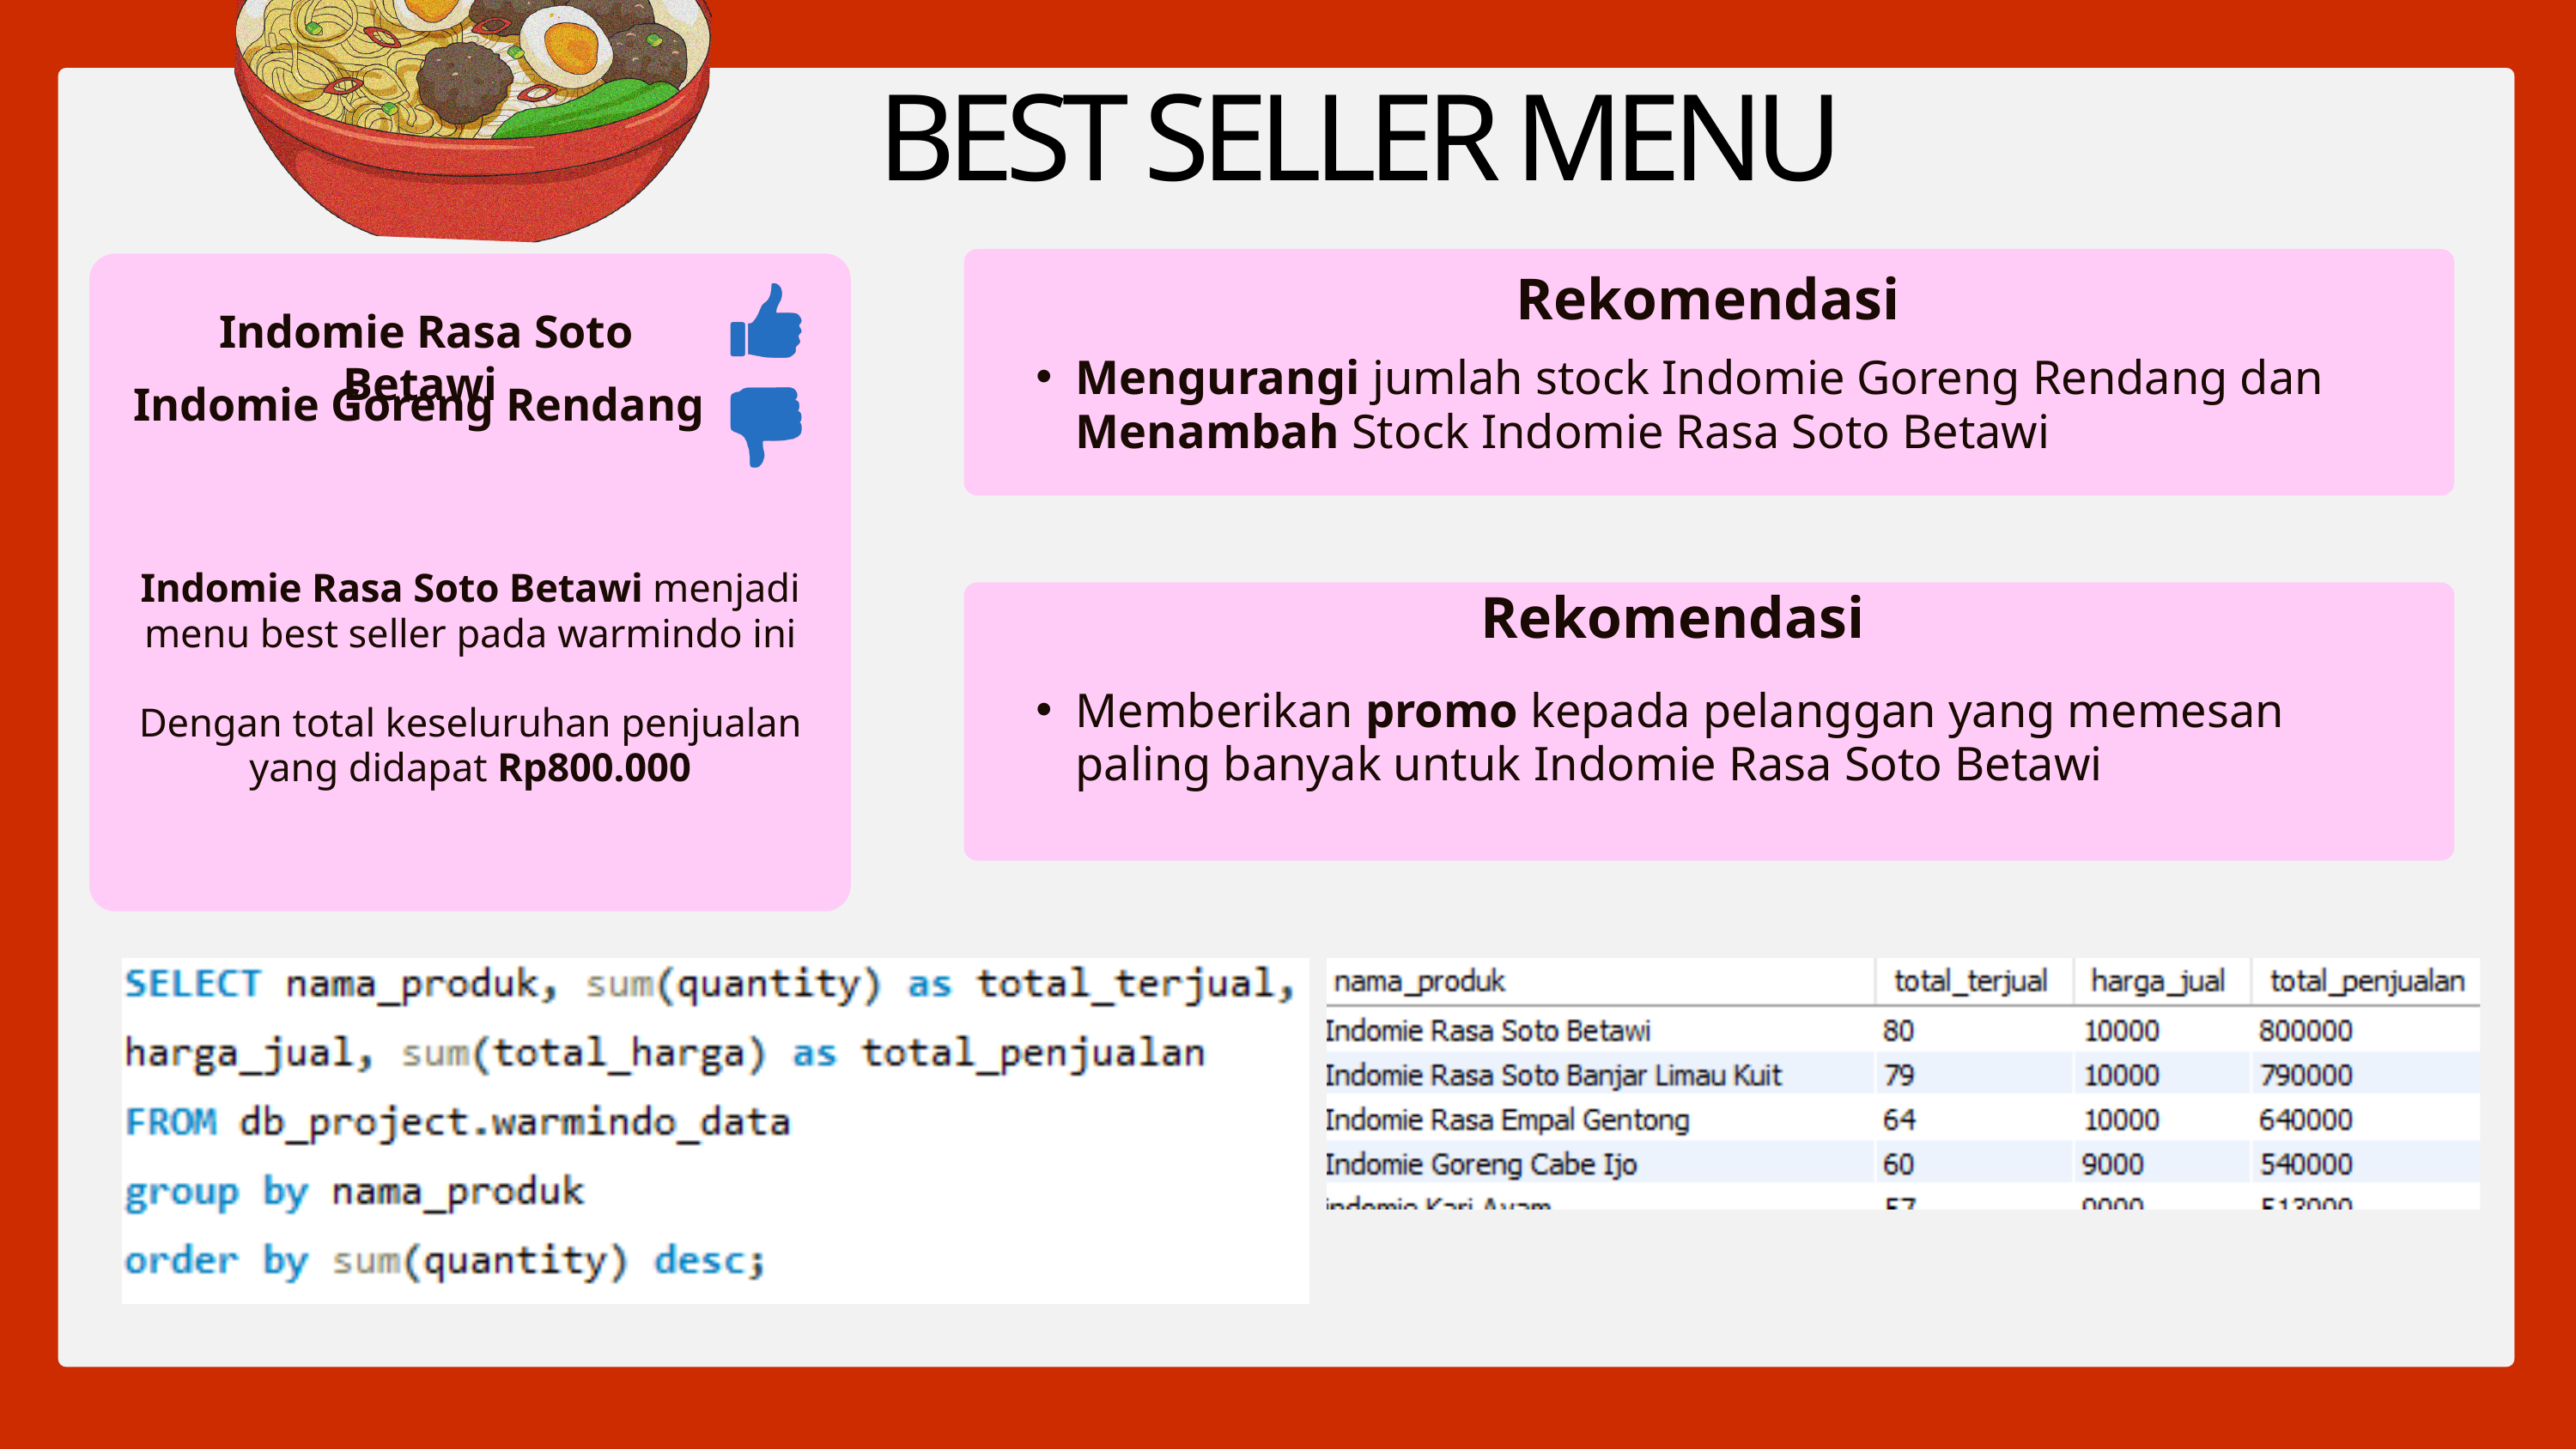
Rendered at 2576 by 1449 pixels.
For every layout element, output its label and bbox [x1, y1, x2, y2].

text_box [58, 67, 2515, 1367]
text_box [234, 0, 713, 64]
text_box [88, 253, 852, 912]
text_box [963, 582, 2455, 861]
text_box [963, 248, 2455, 496]
